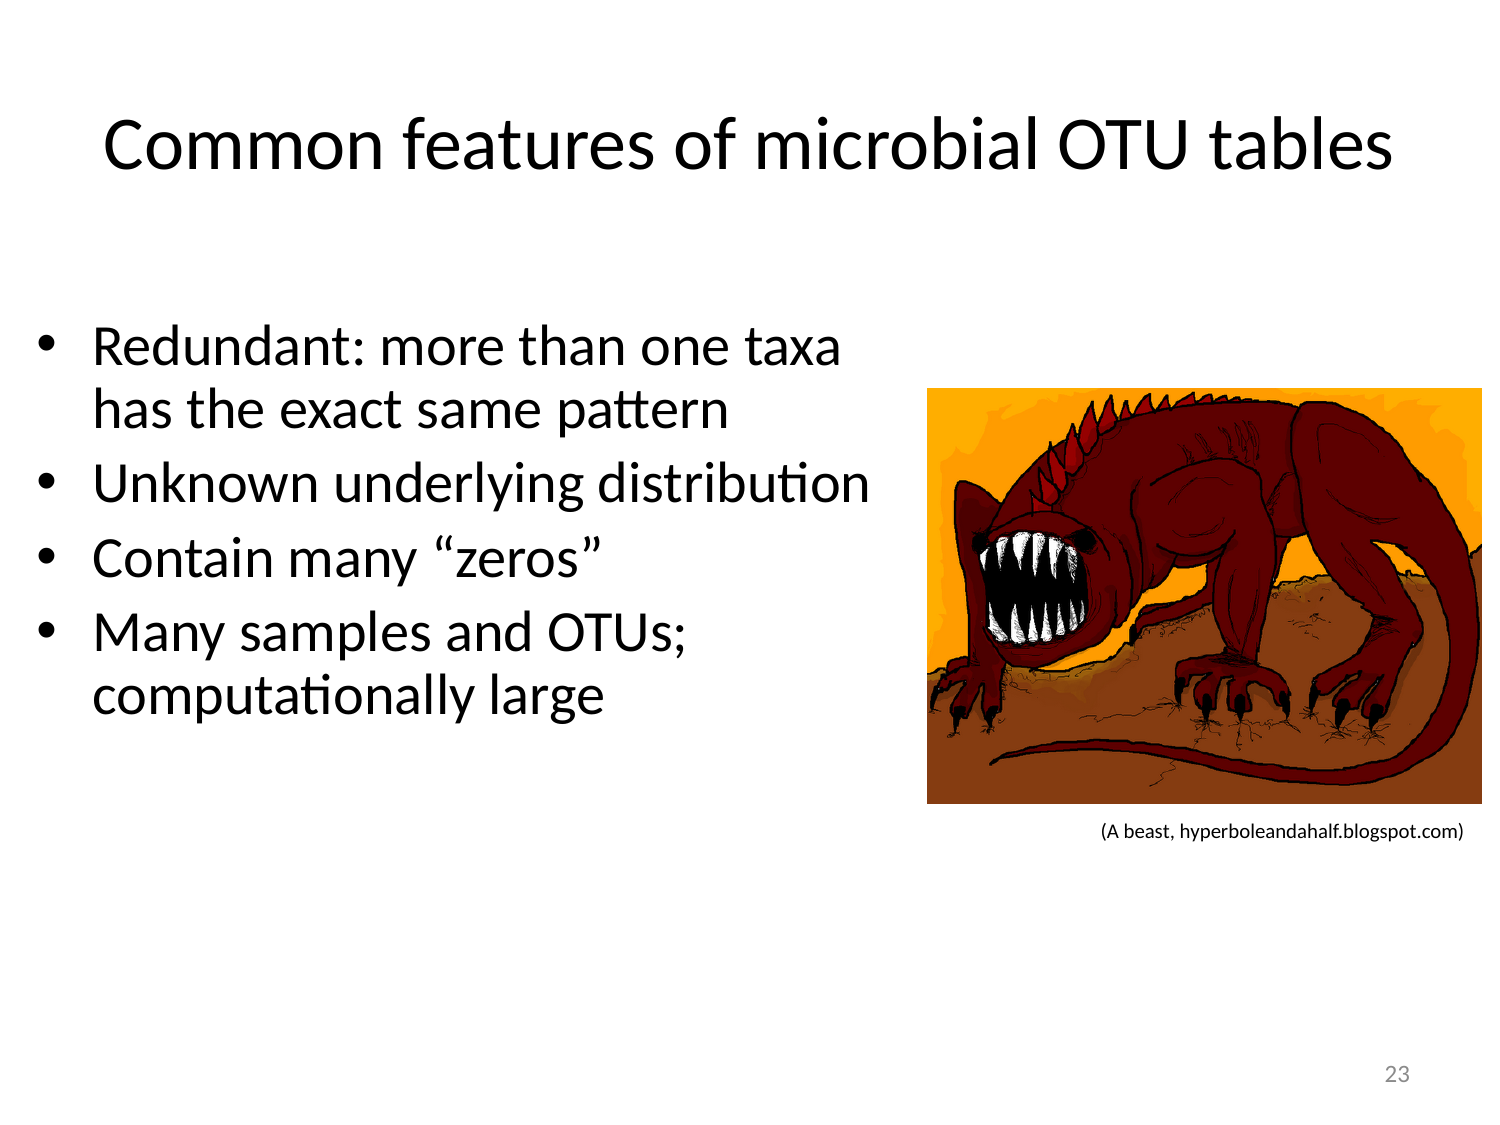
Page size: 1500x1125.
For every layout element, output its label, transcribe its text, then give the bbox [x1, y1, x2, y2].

title Common features of microbial OTU tables [75, 45, 1425, 233]
slide_number 23 [1074, 1042, 1425, 1103]
picture [927, 388, 1482, 804]
text_box (A beast, hyperboleandahalf.blogspot.com) [1085, 812, 1480, 850]
text_box Redundant: more than one taxa has the exact same pattern Unknown underlying distribution Contain many “zeros” Many samples and OTUs; computationally large [21, 307, 888, 1125]
